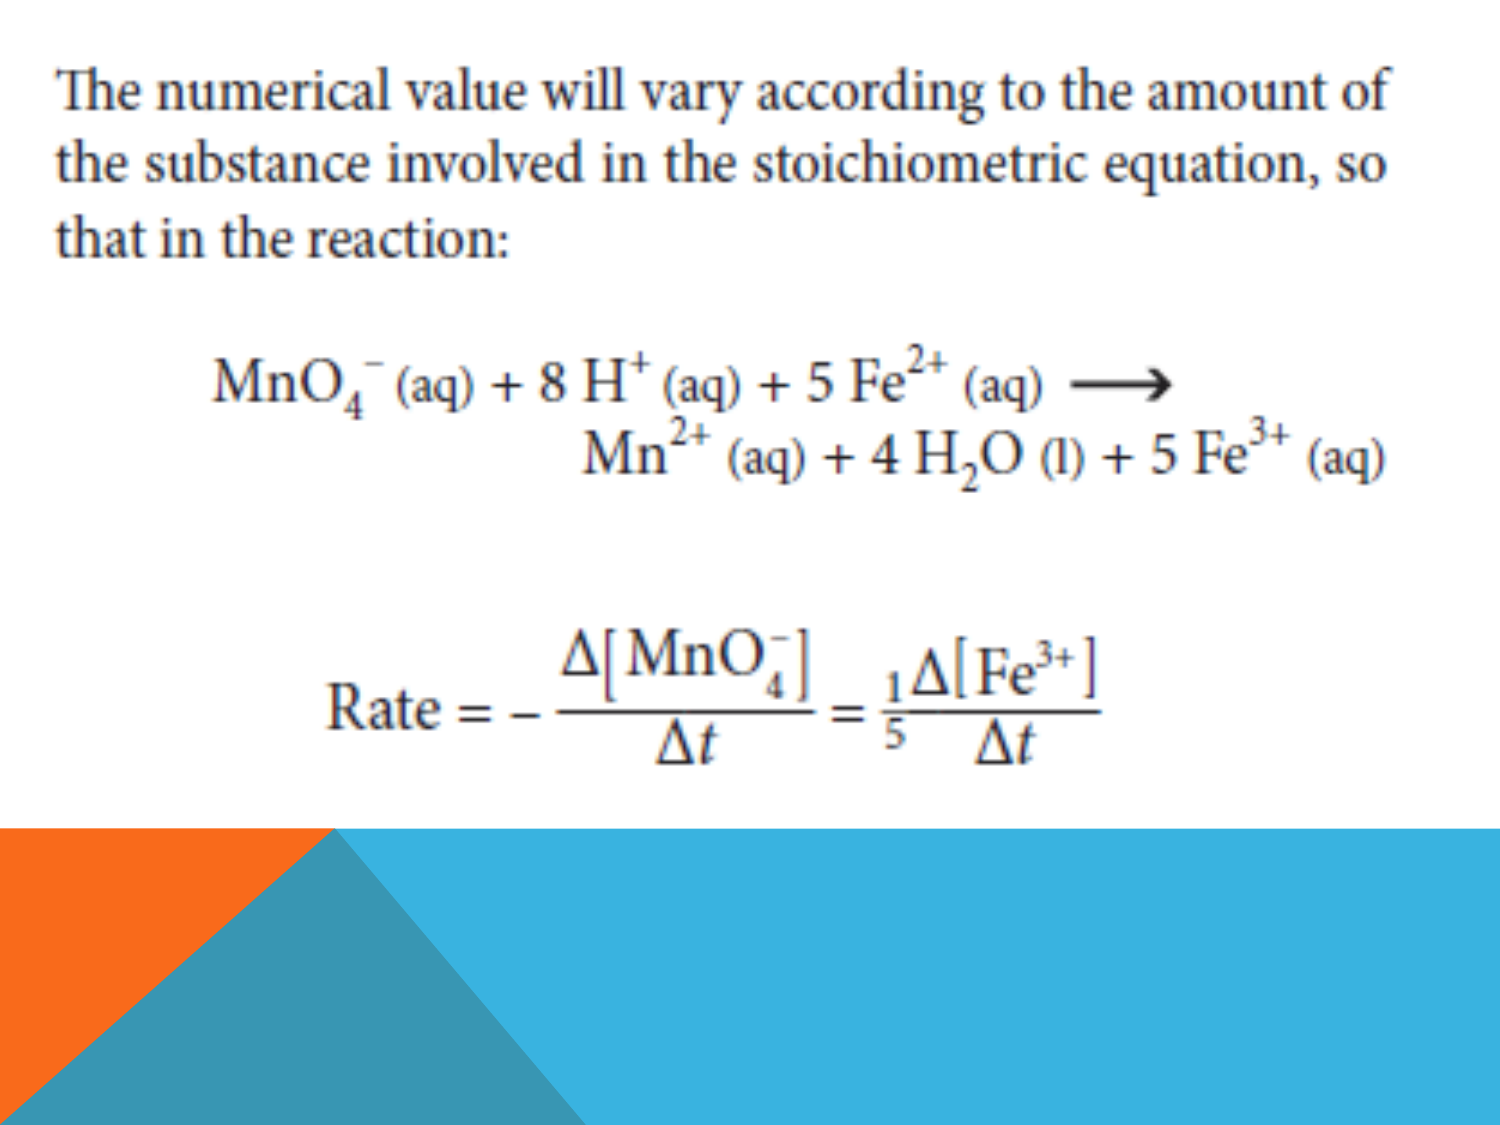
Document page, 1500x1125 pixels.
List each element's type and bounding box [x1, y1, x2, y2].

picture [306, 607, 1131, 785]
picture [39, 50, 1427, 511]
